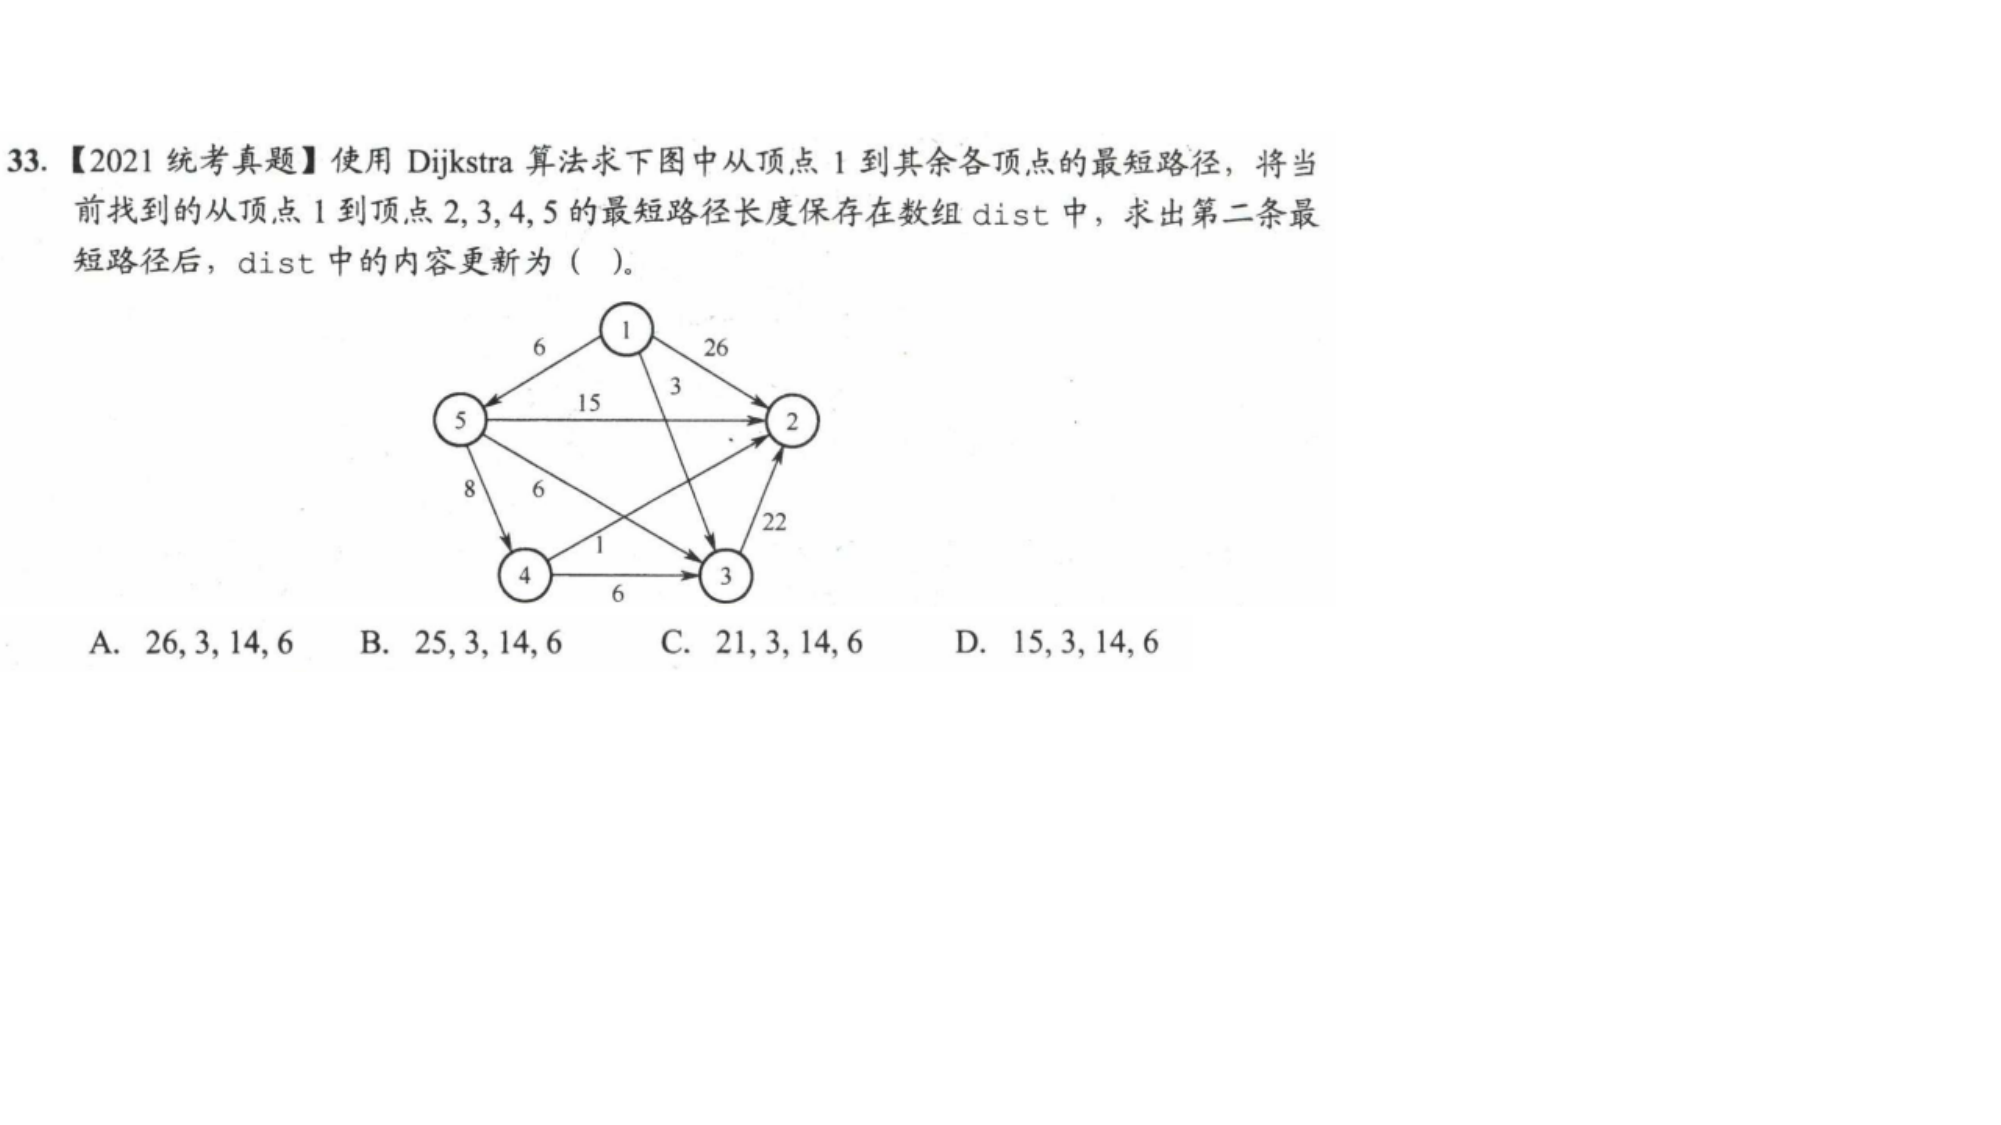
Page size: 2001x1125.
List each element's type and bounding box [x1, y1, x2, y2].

picture [0, 131, 1336, 607]
picture [0, 615, 1193, 673]
